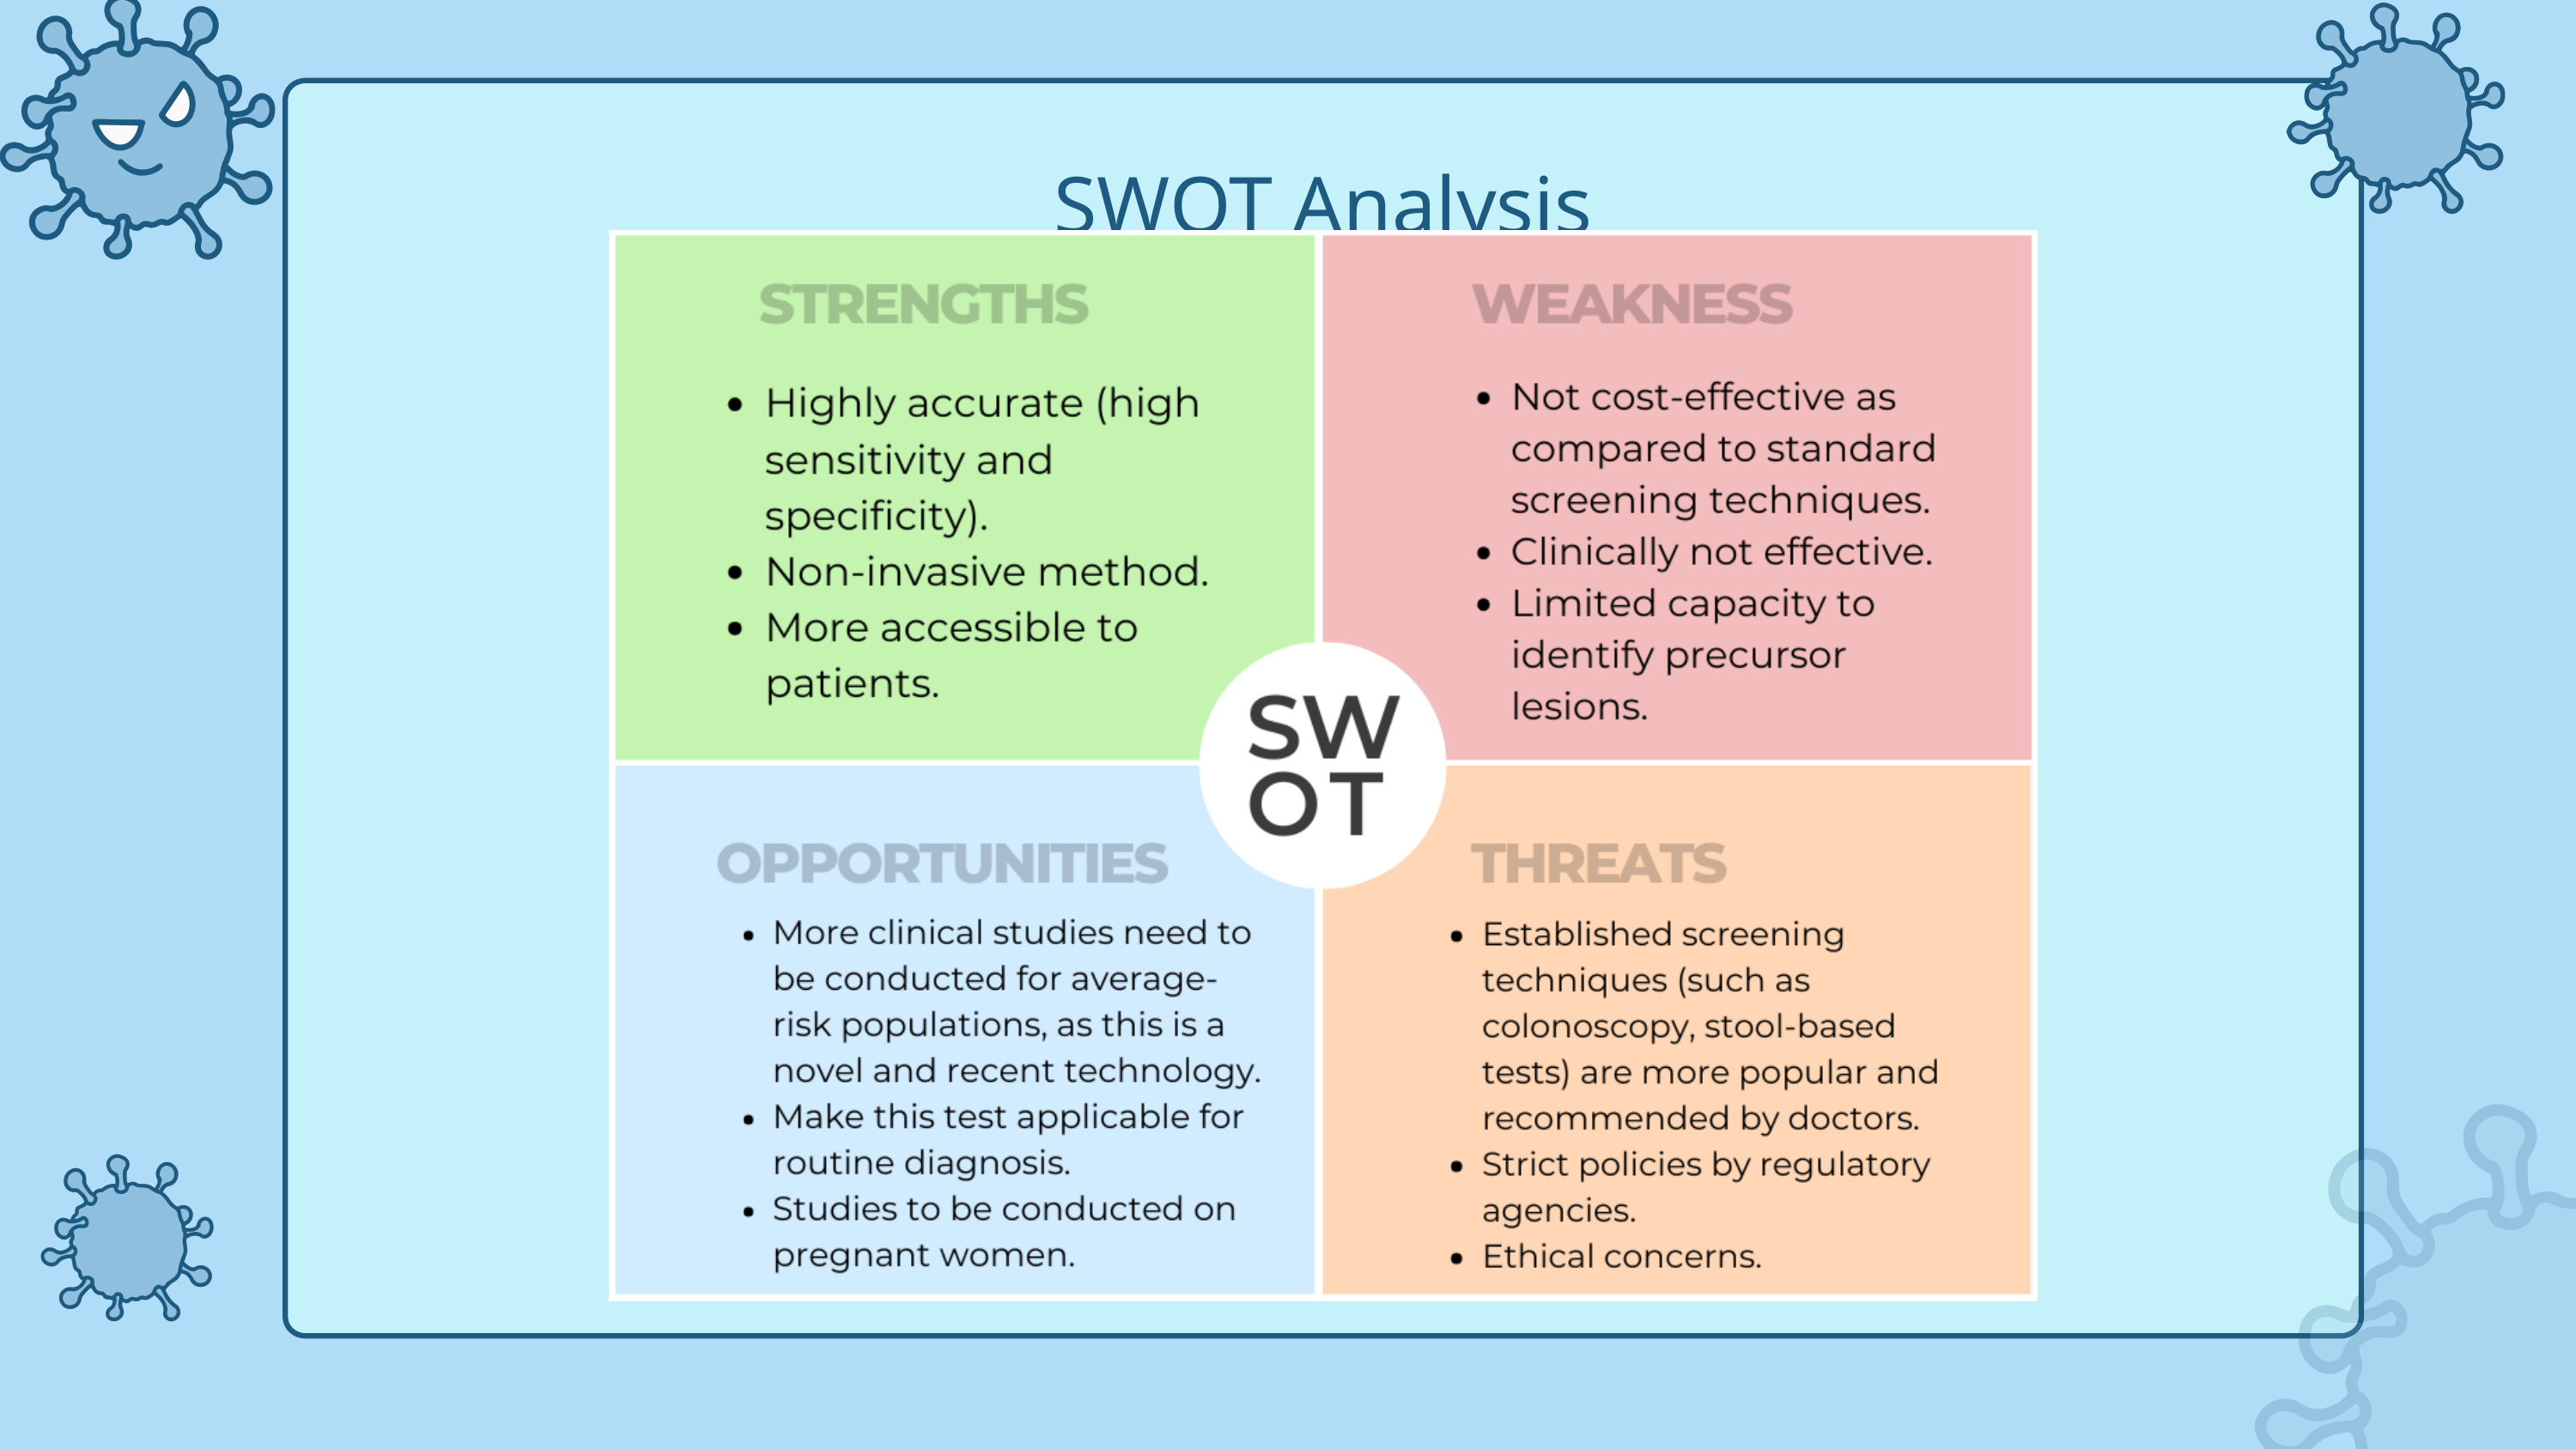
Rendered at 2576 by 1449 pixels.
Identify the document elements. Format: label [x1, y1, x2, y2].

text_box [2287, 1, 2506, 215]
text_box [40, 1153, 214, 1322]
text_box [284, 80, 2362, 1337]
text_box [2254, 1100, 2576, 1449]
picture [609, 230, 2038, 1301]
text_box [0, 0, 276, 261]
